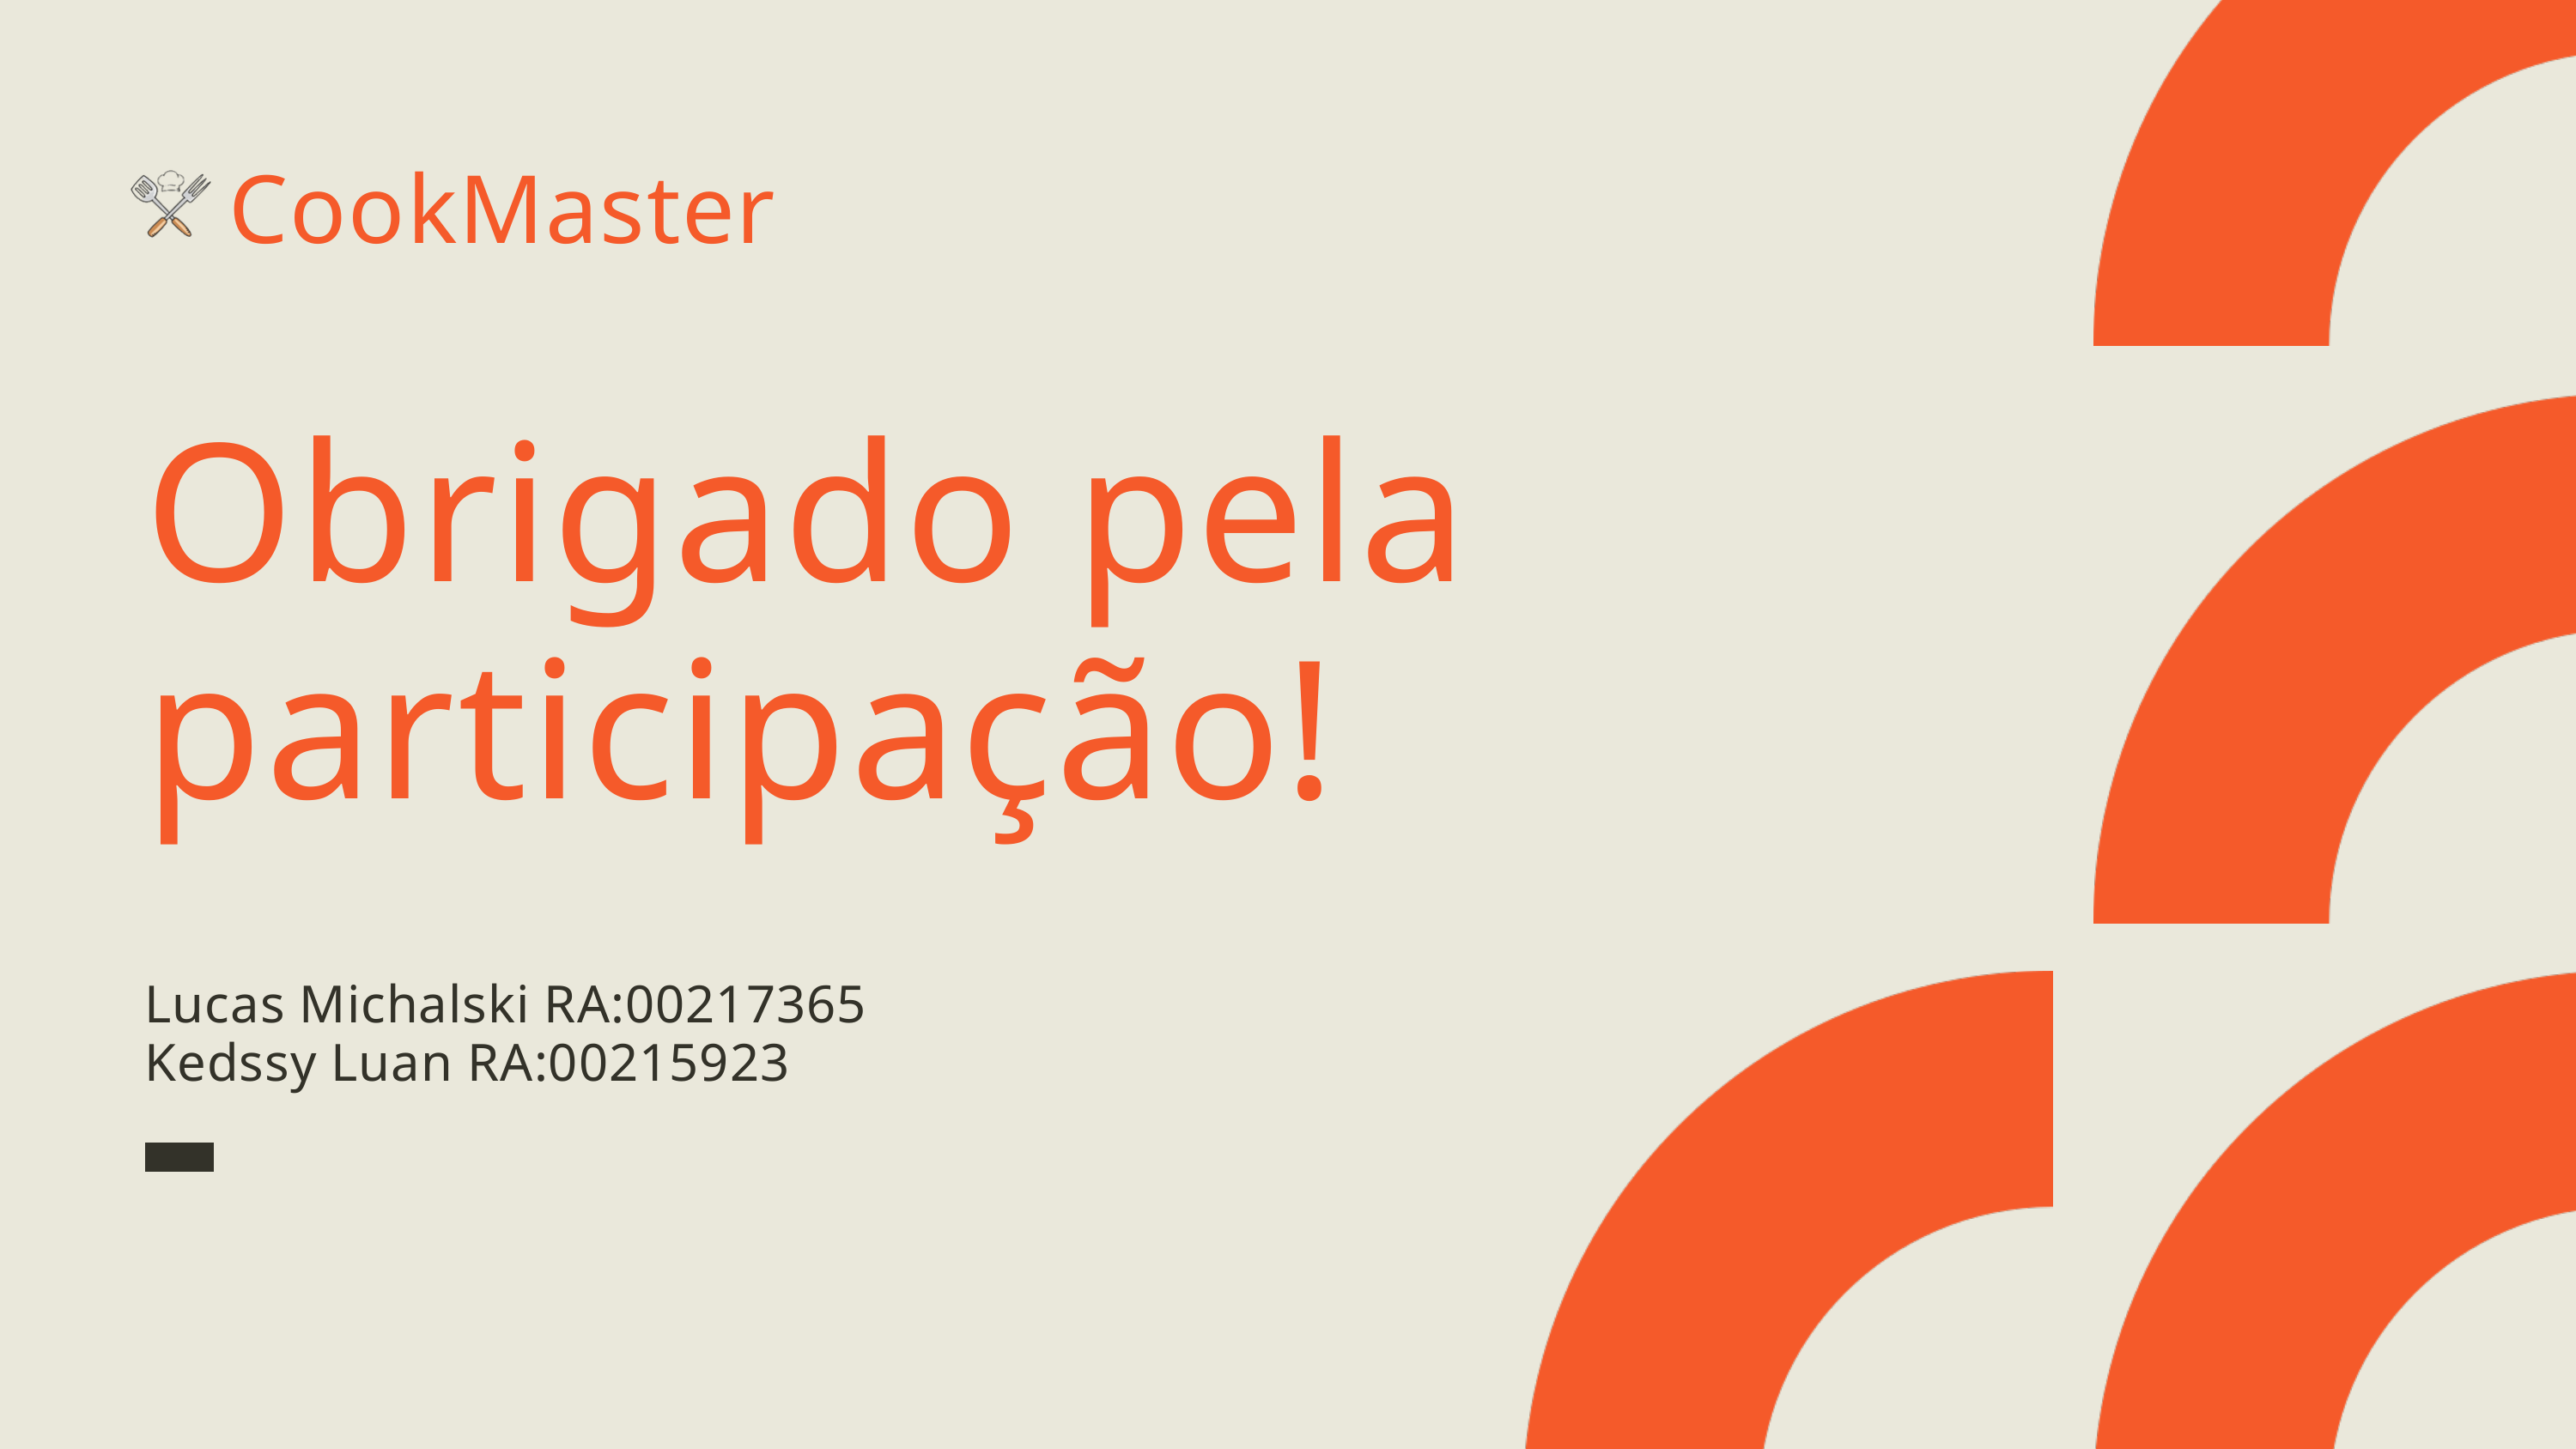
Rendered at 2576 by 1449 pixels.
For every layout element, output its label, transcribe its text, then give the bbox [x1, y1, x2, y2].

text_box [2093, 971, 2576, 1449]
text_box CookMaster [228, 130, 840, 262]
text_box [1523, 971, 2053, 1449]
text_box [2093, 394, 2576, 924]
text_box [2093, 0, 2576, 346]
text_box Lucas Michalski RA:00217365 Kedssy Luan RA:00215923 [144, 974, 1253, 1092]
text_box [144, 1142, 214, 1173]
text_box Obrigado pela participação! [144, 403, 1971, 837]
text_box [112, 144, 228, 261]
